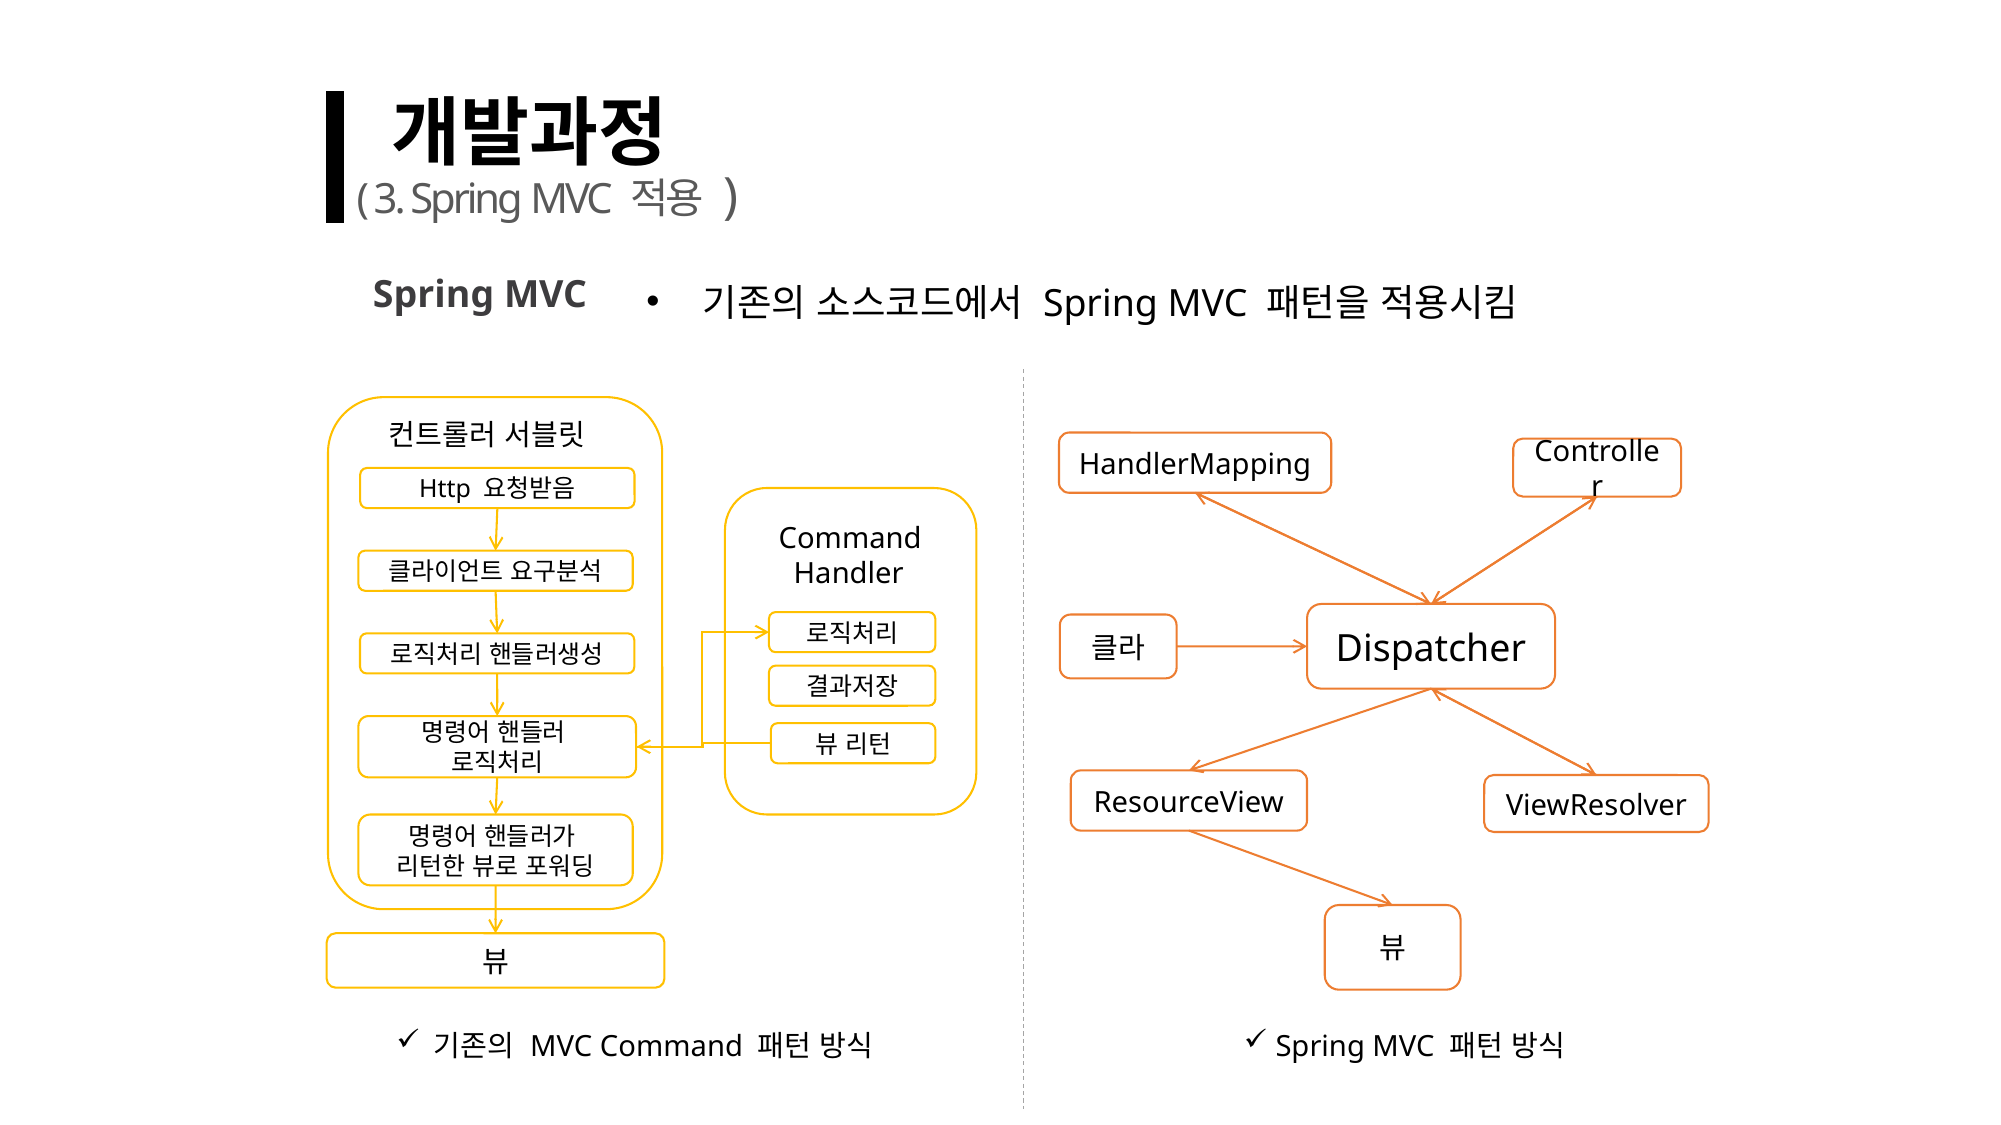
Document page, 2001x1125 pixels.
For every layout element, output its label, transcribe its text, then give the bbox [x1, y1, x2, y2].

text_box 클라이언트 요구분석 [357, 549, 634, 592]
text_box [326, 91, 344, 223]
text_box Spring MVC [309, 262, 631, 342]
text_box Controller [1512, 437, 1683, 498]
text_box 기존의 MVC Command 패턴 방식 [381, 1019, 906, 1070]
text_box ViewResolver [1483, 773, 1710, 834]
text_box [636, 632, 769, 743]
text_box 명령어 핸들러가 리턴한 뷰로 포워딩 [357, 813, 634, 887]
text_box Http 요청받음 [359, 466, 636, 510]
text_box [1195, 492, 1432, 604]
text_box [636, 743, 771, 747]
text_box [1188, 830, 1393, 905]
text_box [723, 486, 978, 816]
text_box 결과저장 [769, 664, 937, 707]
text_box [1188, 688, 1431, 771]
text_box 로직처리 핸들러생성 [358, 632, 636, 675]
text_box ( 3. Spring MVC 적용 ) [341, 155, 753, 231]
text_box Spring MVC 패턴 방식 [1229, 1019, 1612, 1070]
text_box 뷰 [325, 932, 666, 989]
text_box 개발과정 [376, 77, 683, 182]
text_box 뷰 [1323, 903, 1462, 991]
text_box 컨트롤러 서블릿 [373, 408, 859, 459]
text_box 로직처리 [767, 611, 937, 654]
text_box Dispatcher [1306, 604, 1557, 688]
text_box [1432, 496, 1598, 604]
text_box 뷰 리턴 [769, 722, 937, 765]
text_box ResourceView [1069, 769, 1309, 832]
text_box Command Handler [763, 512, 977, 597]
text_box 명령어 핸들러 로직처리 [357, 715, 638, 779]
text_box 기존의 소스코드에서 Spring MVC 패턴을 적용시킴 [631, 248, 1778, 458]
text_box [326, 396, 664, 911]
text_box HandlerMapping [1057, 431, 1333, 494]
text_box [1431, 688, 1597, 776]
text_box 클라 [1058, 613, 1178, 680]
